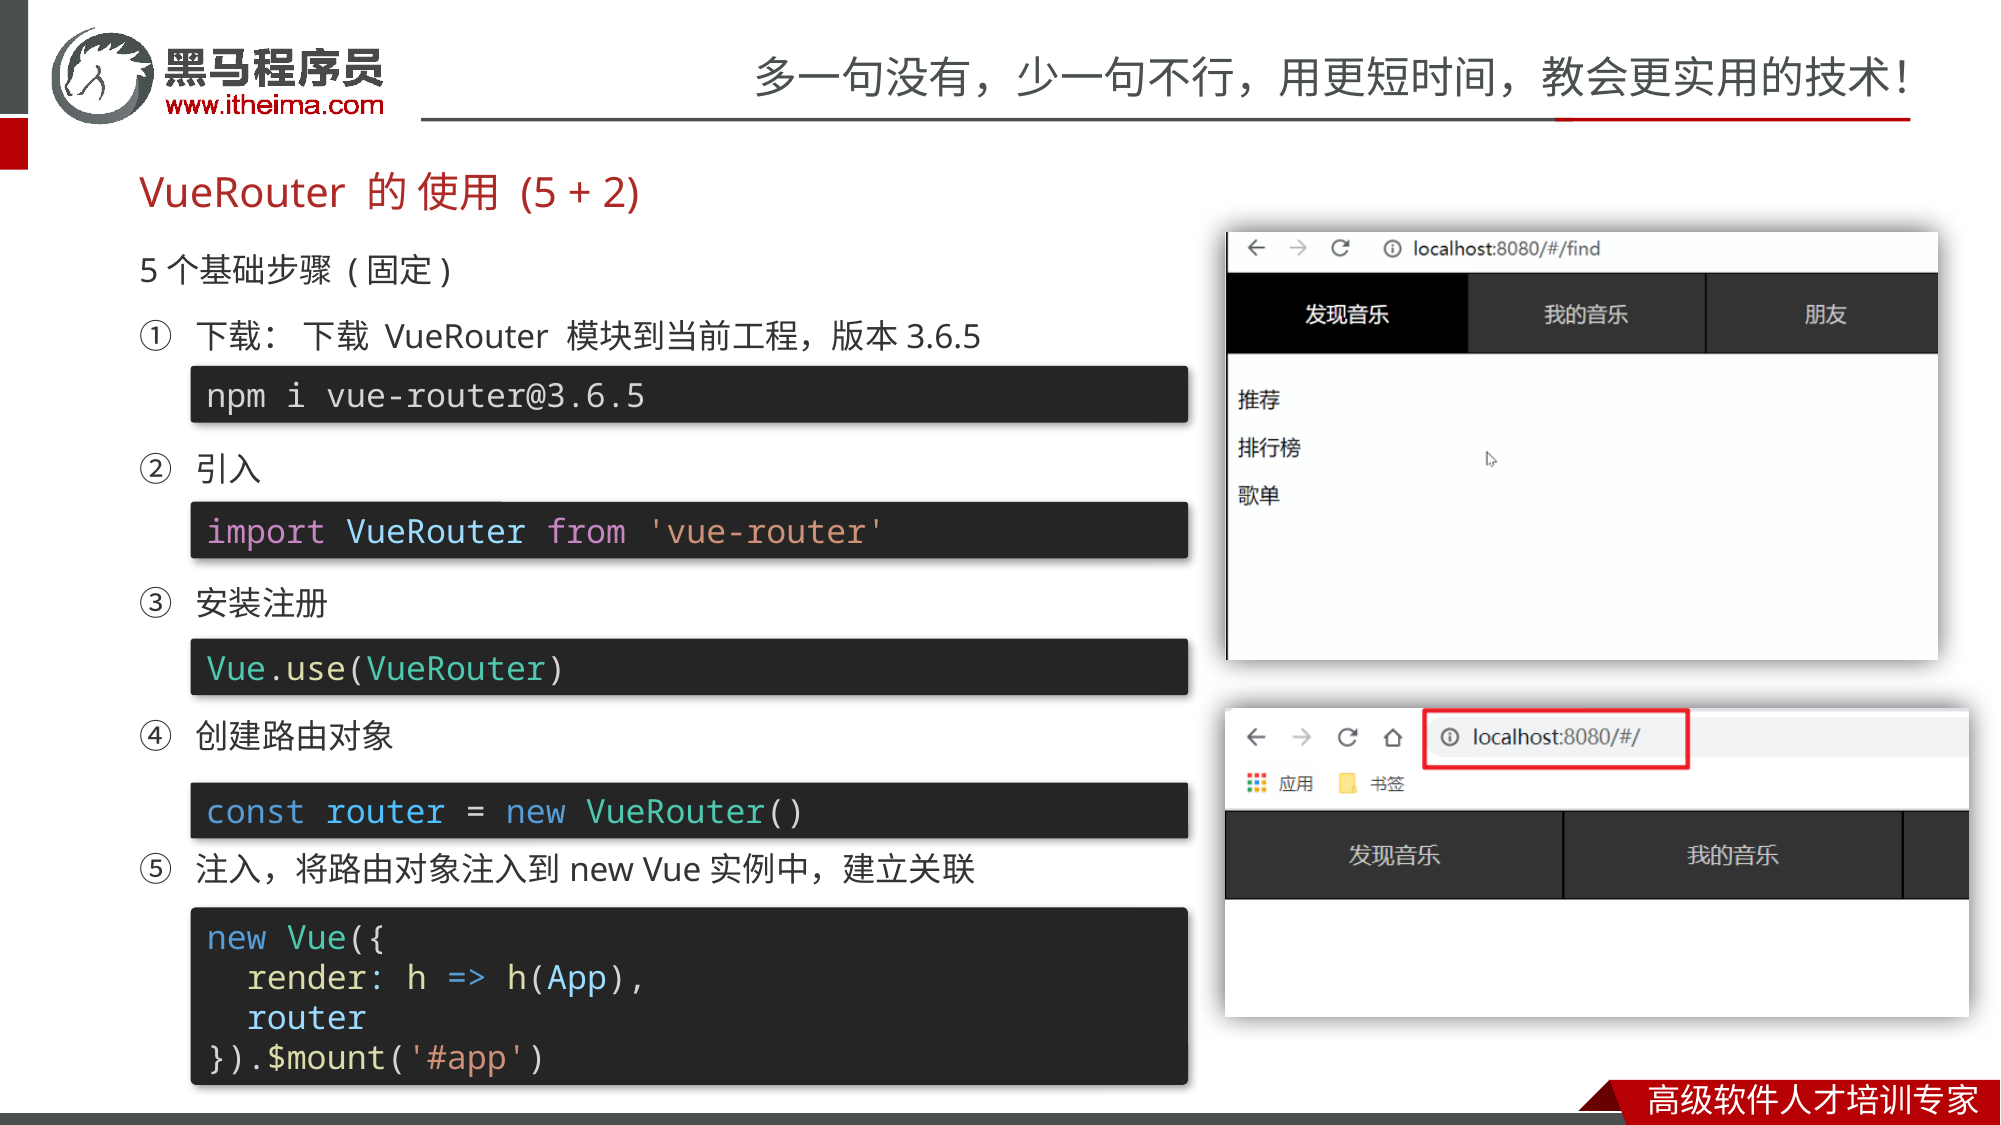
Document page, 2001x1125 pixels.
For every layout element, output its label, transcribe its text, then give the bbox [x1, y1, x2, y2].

text_box const router = new VueRouter() [190, 782, 1189, 839]
text_box import VueRouter from 'vue-router' [190, 501, 1189, 559]
title VueRouter 的 使用 (5 + 2) [124, 148, 1884, 233]
text_box npm i vue-router@3.6.5 [190, 365, 1189, 423]
picture [1225, 708, 1969, 1017]
text_box new Vue({ render: h => h(App), router }).$mount('#app') [190, 907, 1189, 1085]
text_box Vue.use(VueRouter) [190, 638, 1189, 696]
picture [50, 26, 384, 125]
picture [1225, 232, 1938, 660]
list 5个基础步骤 (固定) ① 下载： 下载 VueRouter 模块到当前工程，版本3.6.5 ② 引入 ③ 安装注册 ④ 创建路由对象 ⑤ 注入，将路由对象注入到new Vue实例中，建立关联 [124, 233, 1688, 1086]
